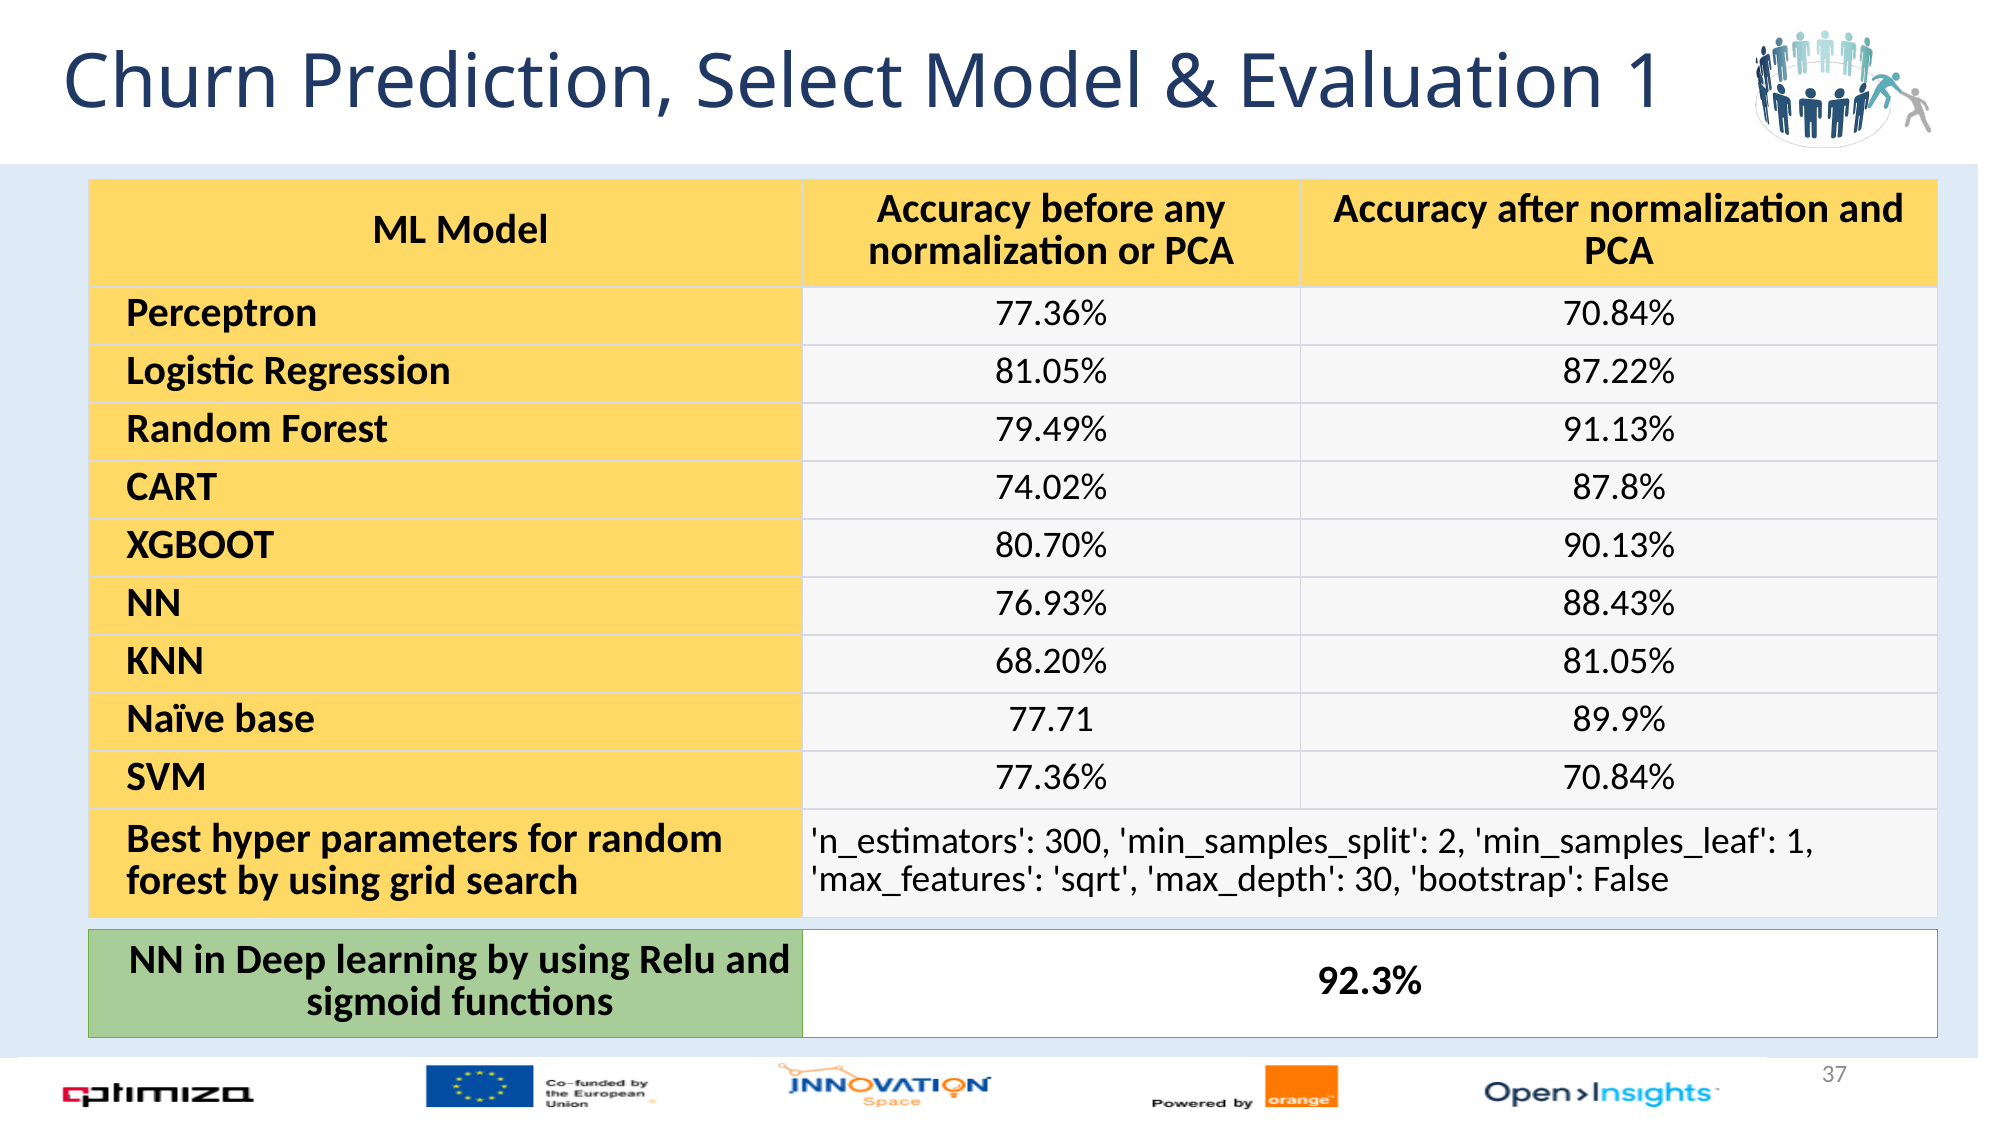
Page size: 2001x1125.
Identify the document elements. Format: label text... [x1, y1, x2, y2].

table_cell 91.13% [1301, 404, 1937, 460]
table_cell 90.13% [1301, 520, 1937, 576]
table_cell 87.22% [1301, 346, 1937, 402]
table_cell 70.84% [1301, 752, 1937, 808]
table_cell 'n_estimators': 300, 'min_samples_split': 2, 'min_samples_leaf': 1, 'max_features': 'sqrt', 'max_depth': 30, 'bootstrap': False [803, 810, 1937, 917]
table_header 92.3% [803, 930, 1937, 1037]
slide_number 37 [1767, 1058, 1863, 1103]
table_cell 76.93% [803, 578, 1300, 634]
table_cell KNN [89, 636, 802, 692]
table_cell CART [89, 462, 802, 518]
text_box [88, 30, 1961, 165]
table_cell Best hyper parameters for random forest by using grid search [89, 810, 802, 917]
table_header Accuracy after normalization and PCA [1301, 180, 1937, 286]
table_header Accuracy before any normalization or PCA [803, 180, 1300, 286]
table_cell 81.05% [1301, 636, 1937, 692]
table_cell 74.02% [803, 462, 1300, 518]
text_box [0, 164, 1978, 1058]
table_cell Logistic Regression [89, 346, 802, 402]
table_cell 88.43% [1301, 578, 1937, 634]
table_cell SVM [89, 752, 802, 808]
table_cell 77.71 [803, 694, 1300, 750]
table_cell 70.84% [1301, 288, 1937, 344]
table_cell 77.36% [803, 288, 1300, 344]
table_cell 81.05% [803, 346, 1300, 402]
table_cell XGBOOT [89, 520, 802, 576]
table_cell NN [89, 578, 802, 634]
table_header NN in Deep learning by using Relu and sigmoid functions [89, 930, 802, 1037]
table_cell 68.20% [803, 636, 1300, 692]
table_header ML Model [89, 180, 802, 286]
table_cell 77.36% [803, 752, 1300, 808]
table_cell Random Forest [89, 404, 802, 460]
table_cell 80.70% [803, 520, 1300, 576]
picture [18, 1057, 1767, 1117]
table_cell 87.8% [1301, 462, 1937, 518]
table_cell 79.49% [803, 404, 1300, 460]
table_cell 89.9% [1301, 694, 1937, 750]
table_cell Perceptron [89, 288, 802, 344]
table_cell Naïve base [89, 694, 802, 750]
